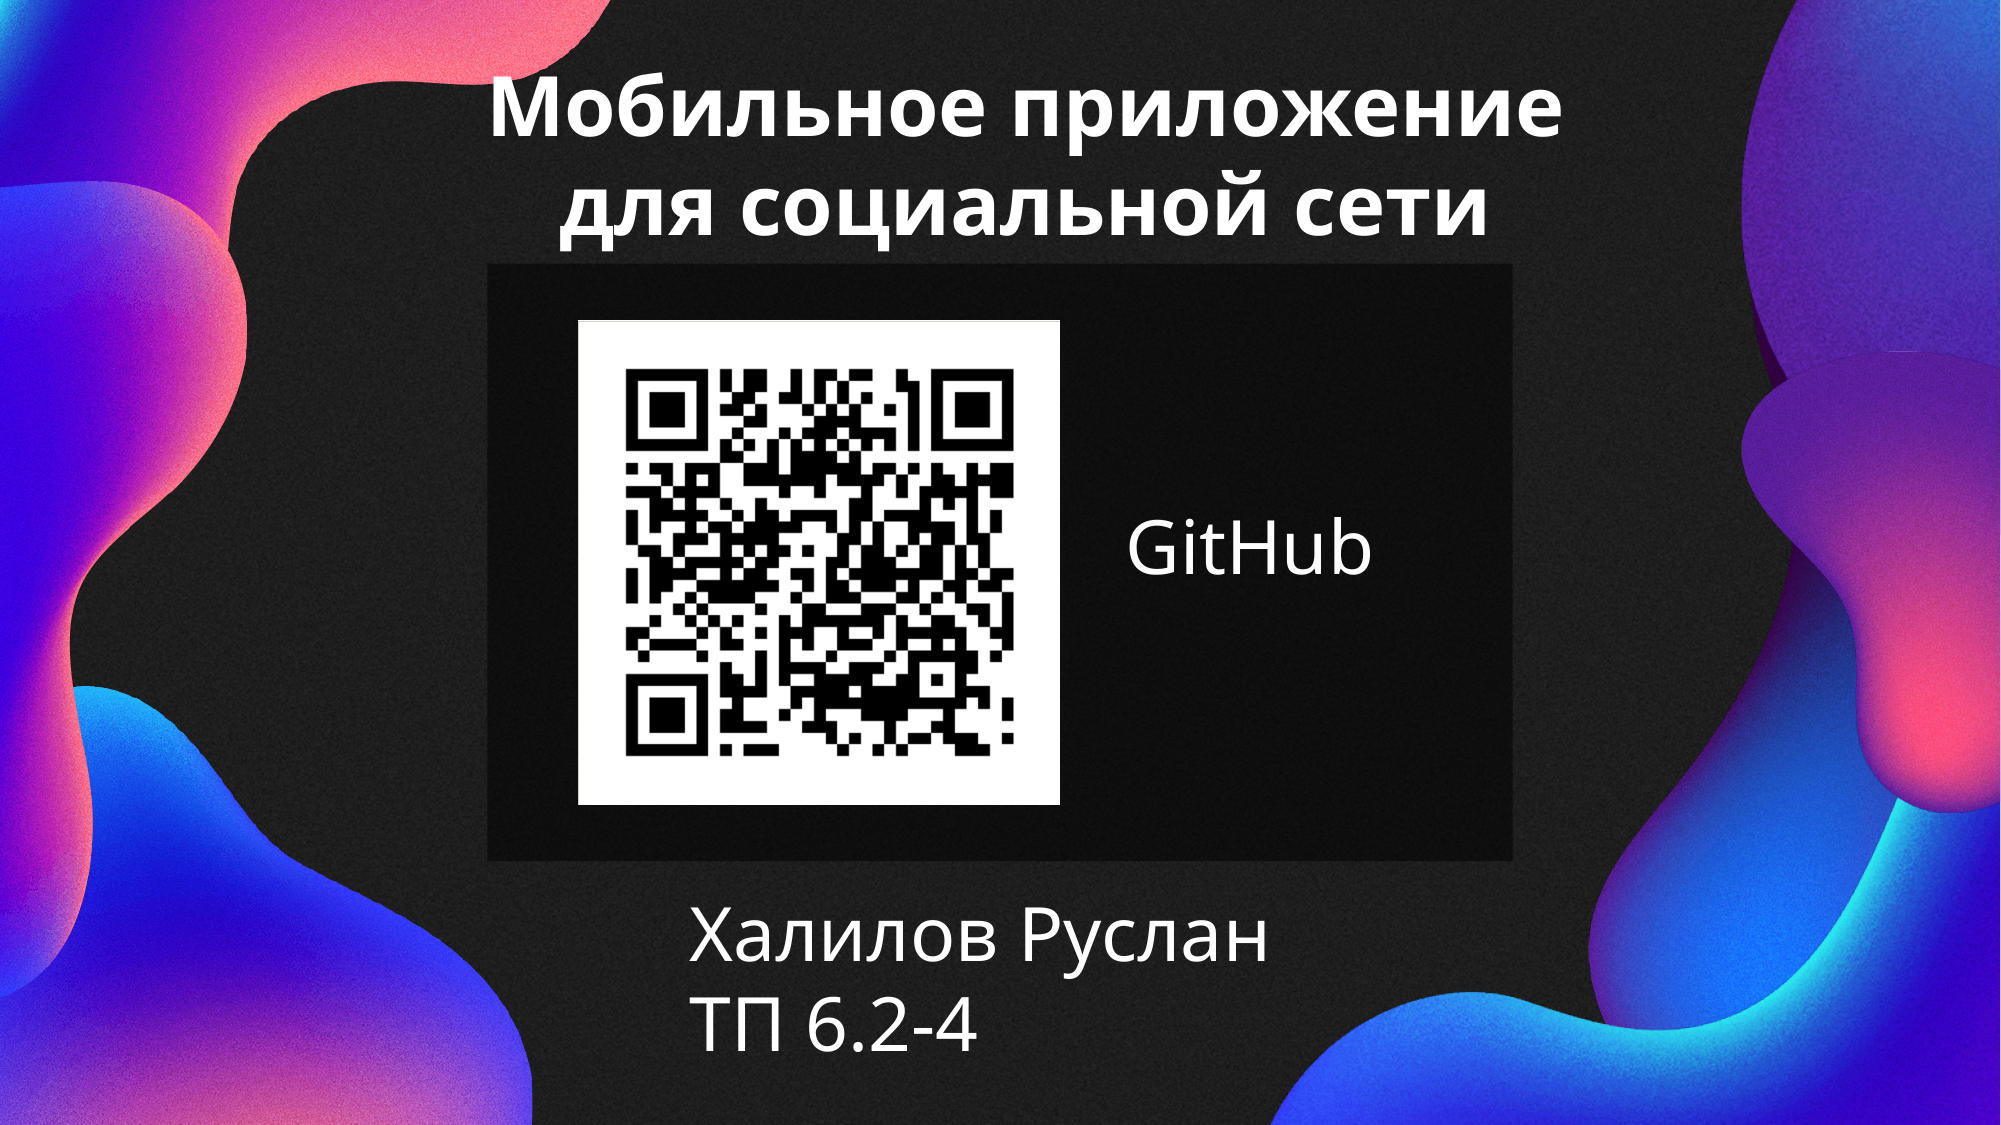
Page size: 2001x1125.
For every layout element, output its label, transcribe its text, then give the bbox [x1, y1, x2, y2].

picture [0, 0, 2001, 1125]
text_box GitHub [1110, 492, 1513, 597]
text_box Халилов Руслан ТП 6.2-4 [674, 878, 1425, 1074]
text_box Мобильное приложение для социальной сети [25, 45, 2000, 260]
